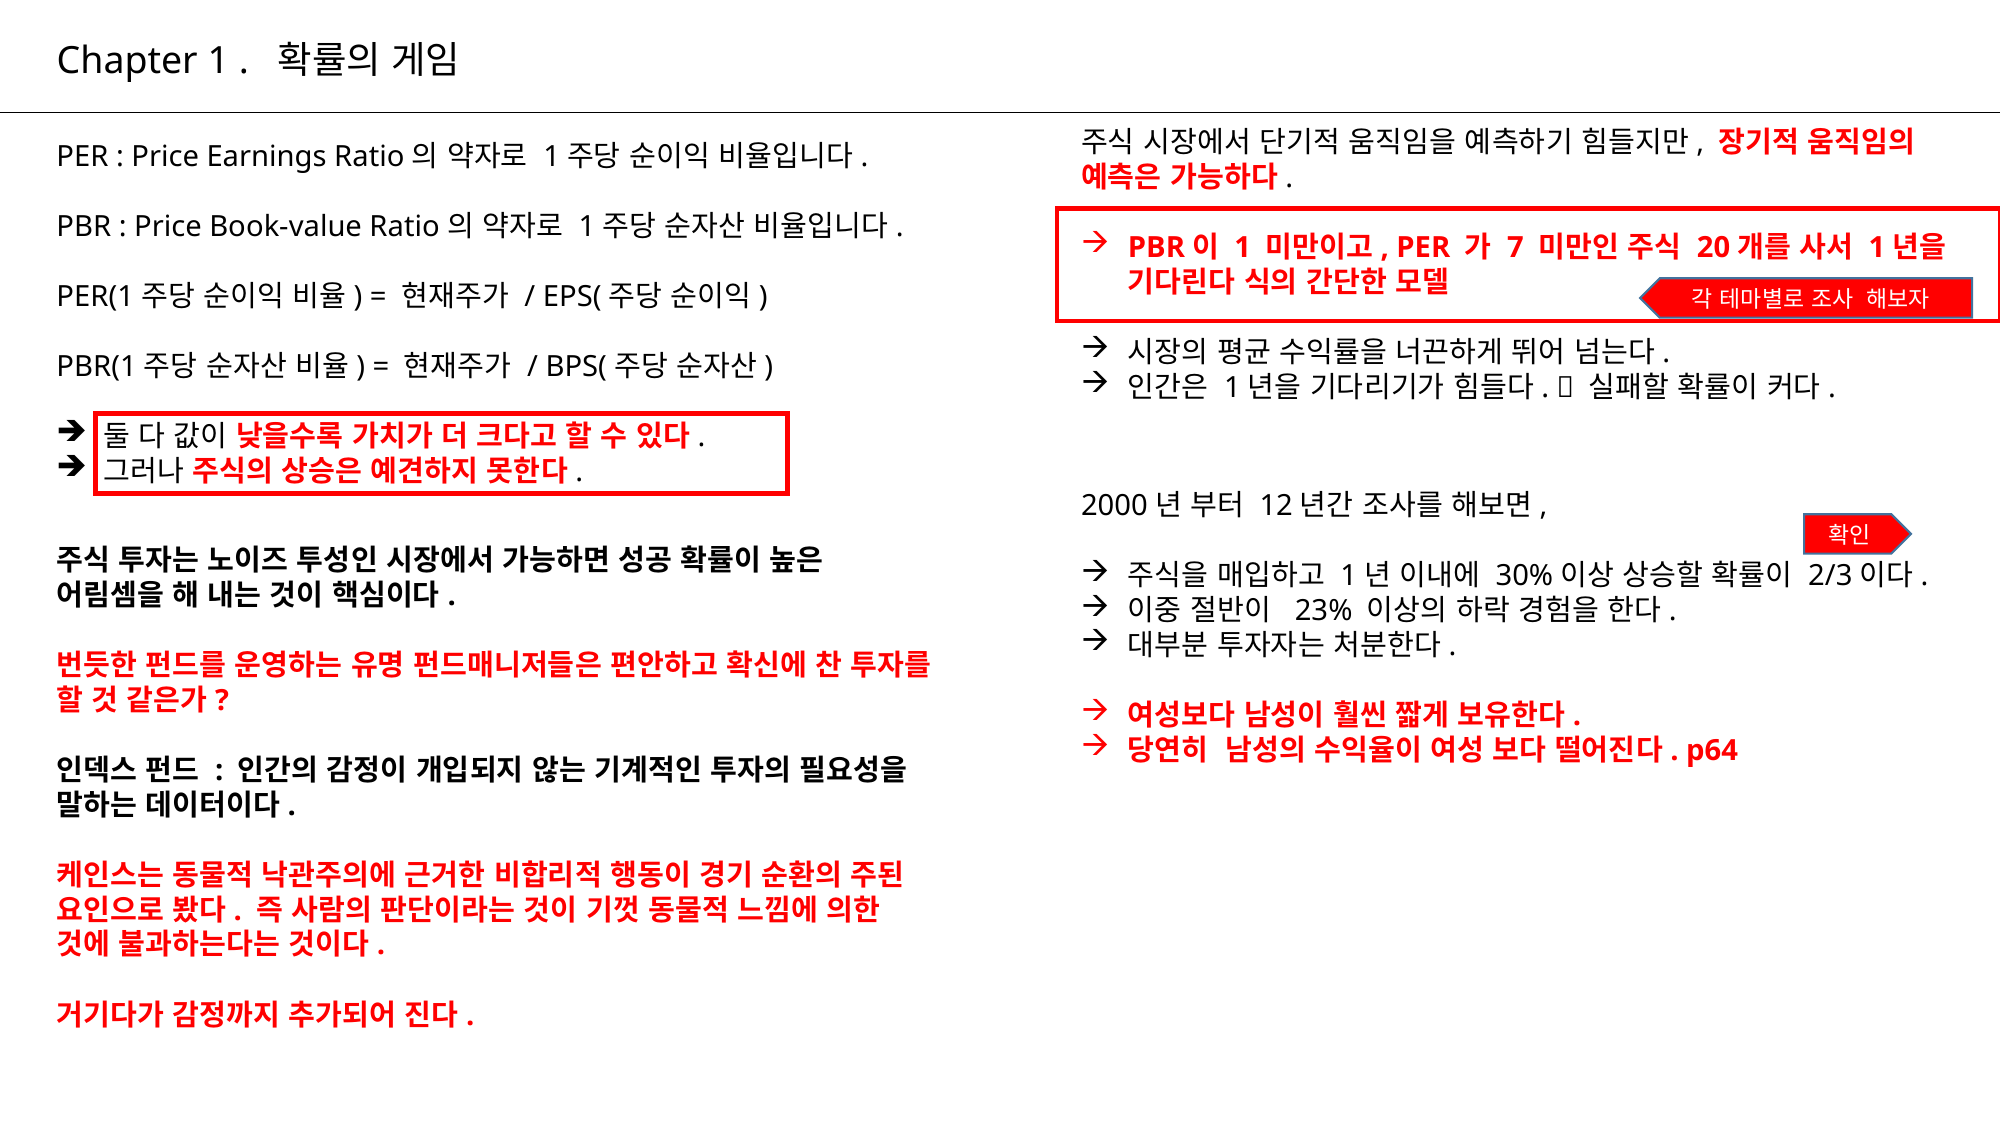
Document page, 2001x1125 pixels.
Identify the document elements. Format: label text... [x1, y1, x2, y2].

text_box [95, 413, 789, 495]
text_box 주식 투자는 노이즈 투성인 시장에서 가능하면 성공 확률이 높은 어림셈을 해 내는 것이 핵심이다. 번듯한 펀드를 운영하는 유명 펀드매니저들은 편안하고 확신에 찬 투자를 할 것 같은가? 인덱스 펀드 : 인간의 감정이 개입되지 않는 기계적인 투자의 필요성을 말하는 데이터이다. 케인스는 동물적 낙관주의에 근거한 비합리적 행동이 경기 순환의 주된 요인으로 봤다. 즉 사람의 판단이라는 것이 기껏 동물적 느낌에 의한 것에 불과하는다는 것이다. 거기다가 감정까지 추가되어 진다. [41, 533, 948, 1074]
text_box 각 테마별로 조사 해보자 [1638, 277, 1974, 319]
text_box PER : Price Earnings Ratio의 약자로 1주당 순이익 비율입니다. PBR : Price Book-value Ratio의 약자로 1주당 순자산 비율입니다. PER(1주당 순이익 비율) = 현재주가 / EPS(주당 순이익) PBR(1주당 순자산 비율) = 현재주가 / BPS(주당 순자산) 둘 다 값이 낮을수록 가치가 더 크다고 할 수 있다. 그러나 주식의 상승은 예견하지 못한다. [41, 129, 948, 530]
text_box 주식 시장에서 단기적 움직임을 예측하기 힘들지만, 장기적 움직임의 예측은 가능하다. PBR이 1 미만이고, PER 가 7 미만인 주식 20개를 사서 1년을 기다린다 식의 간단한 모델 시장의 평균 수익률을 너끈하게 뛰어 넘는다. 인간은 1년을 기다리기가 힘들다.  실패할 확률이 커다. [1066, 115, 1973, 208]
title Chapter 1 . 확률의 게임 [41, 21, 1973, 102]
text_box 주식 시장에서 단기적 움직임을 예측하기 힘들지만, 장기적 움직임의 예측은 가능하다. PBR이 1 미만이고, PER 가 7 미만인 주식 20개를 사서 1년을 기다린다 식의 간단한 모델 시장의 평균 수익률을 너끈하게 뛰어 넘는다. 인간은 1년을 기다리기가 힘들다.  실패할 확률이 커다. [1066, 322, 1973, 411]
text_box [1056, 208, 2000, 322]
text_box 확인 [1803, 513, 1913, 555]
text_box 2000년 부터 12년간 조사를 해보면, 주식을 매입하고 1년 이내에 30%이상 상승할 확률이 2/3이다. 이중 절반이 23% 이상의 하락 경험을 한다. 대부분 투자자는 처분한다. 여성보다 남성이 훨씬 짧게 보유한다. 당연히 남성의 수익율이 여성 보다 떨어진다. p64 [1066, 479, 1973, 774]
